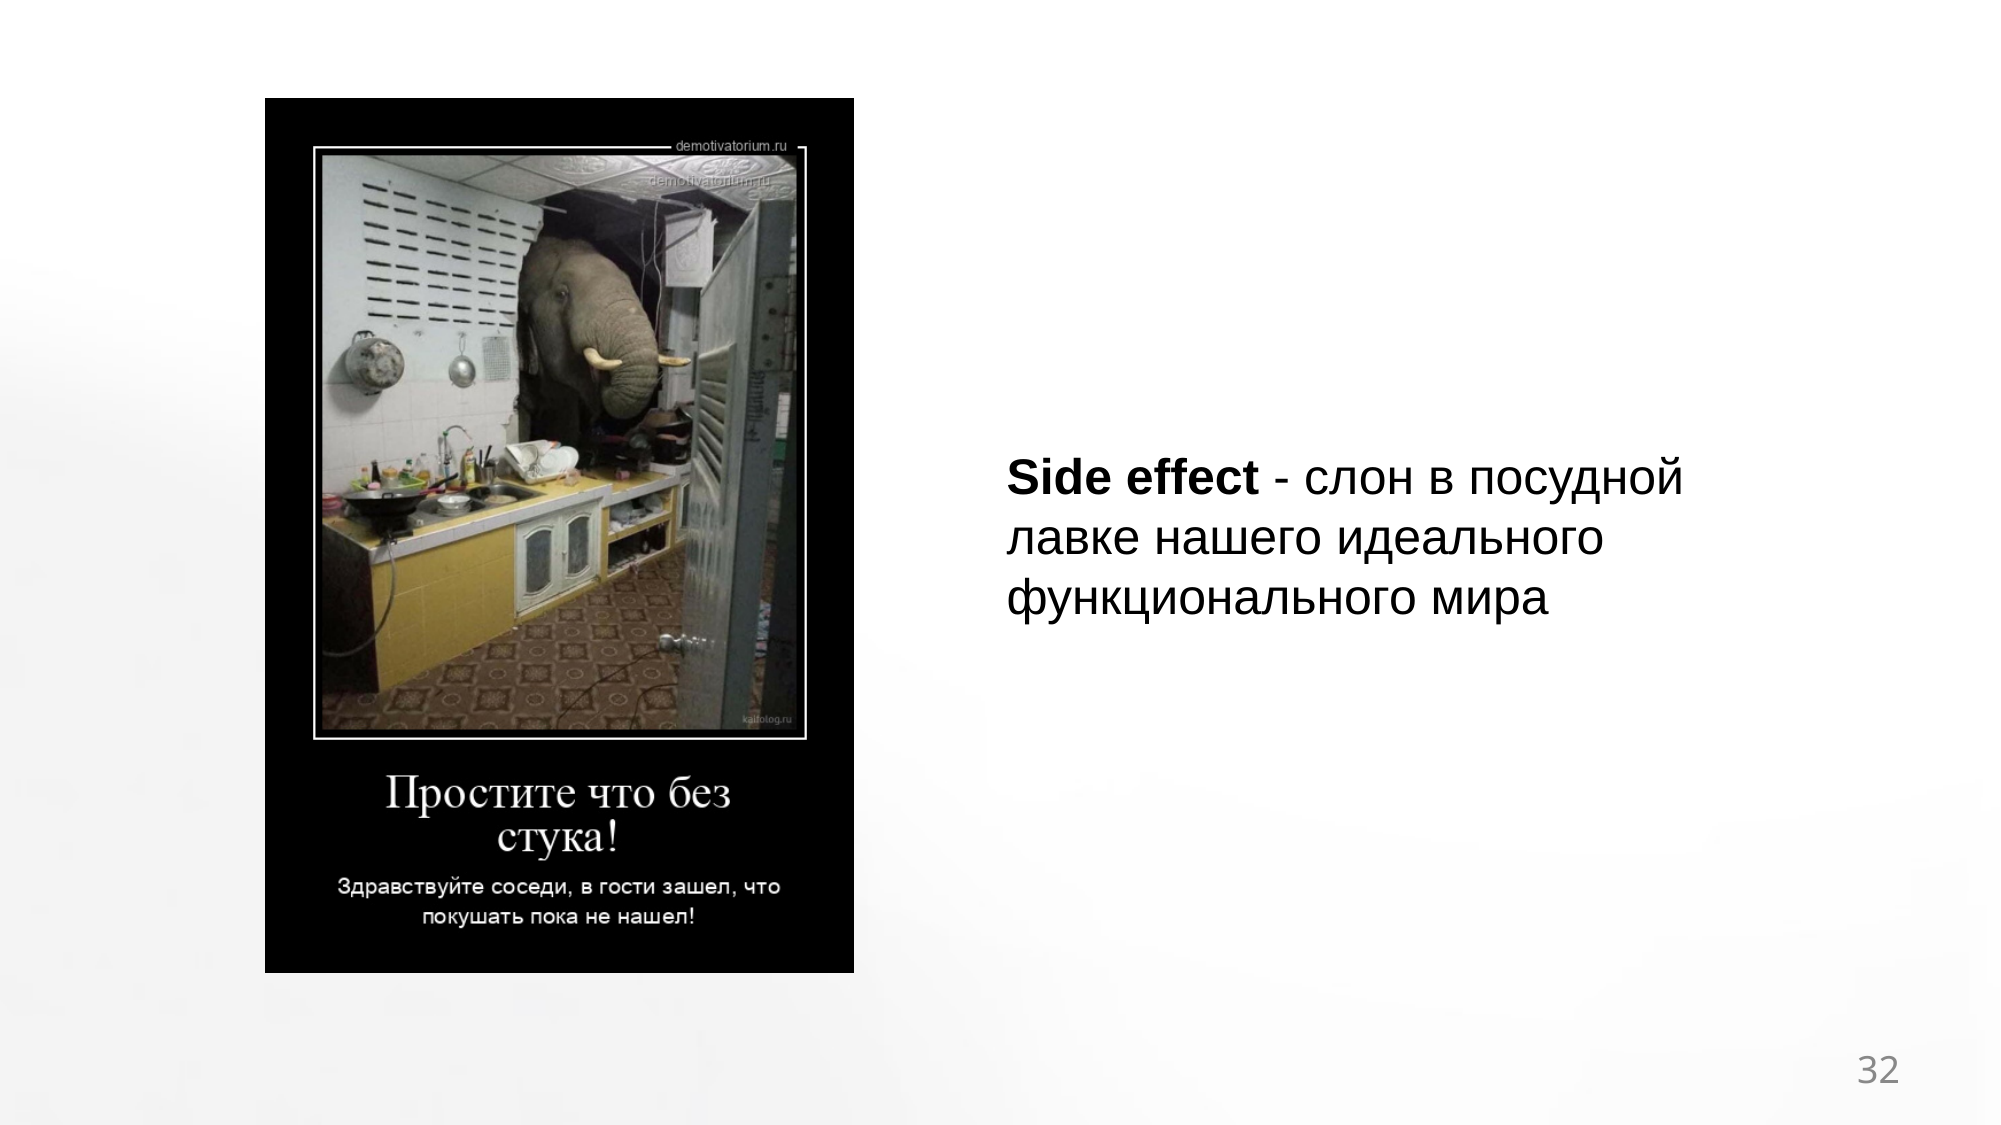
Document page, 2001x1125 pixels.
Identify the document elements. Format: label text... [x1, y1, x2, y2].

slide_number ‹#› [1440, 1046, 1900, 1125]
picture [0, 0, 2001, 1125]
text_box Side effect - слон в посудной лавке нашего идеального функционального мира [991, 429, 1737, 640]
